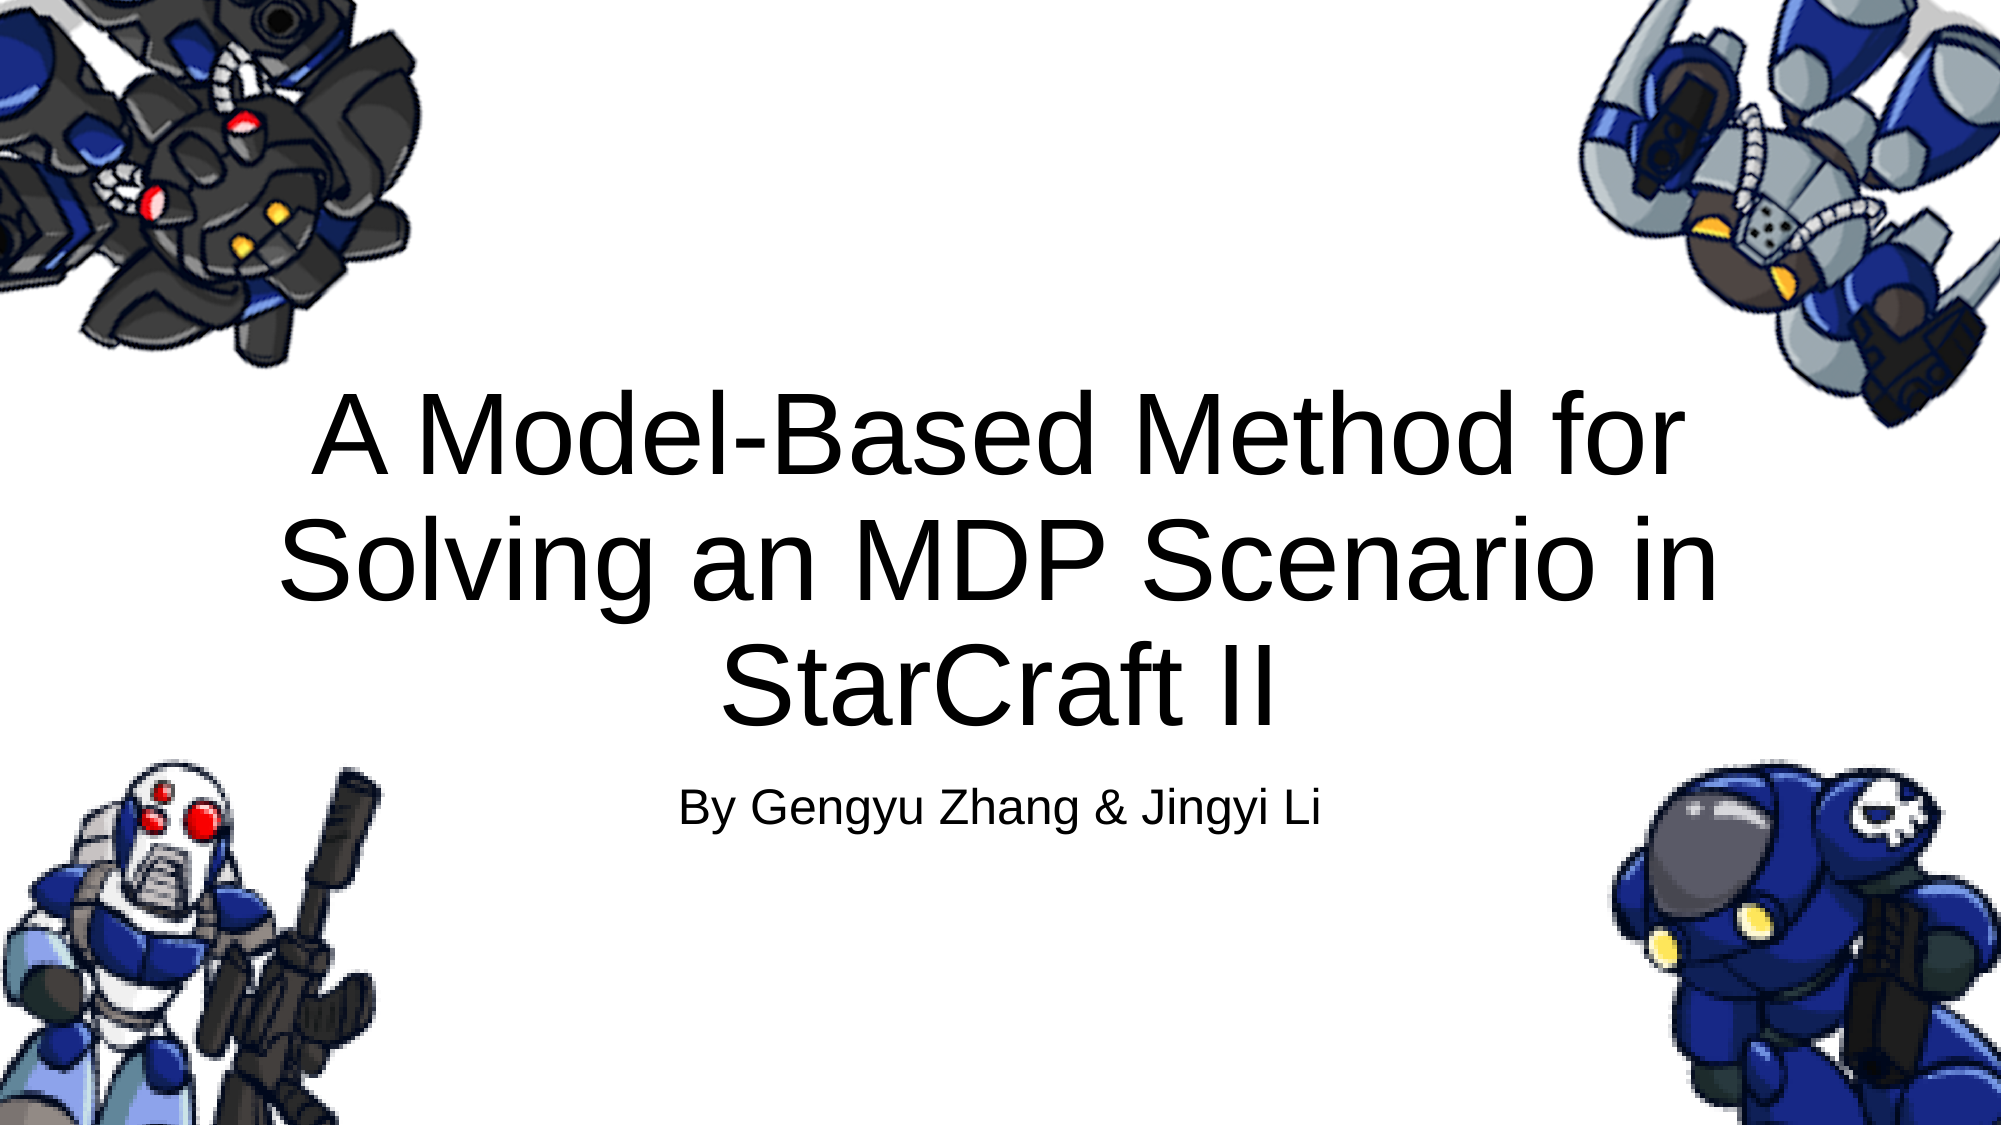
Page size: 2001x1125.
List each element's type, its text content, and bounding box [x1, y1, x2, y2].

subtitle By Gengyu Zhang & Jingyi Li [418, 773, 1540, 1045]
picture [1467, 610, 2001, 1125]
picture [0, 621, 486, 1125]
picture [0, 0, 539, 484]
title A Model-Based Method for Solving an MDP Scenario in StarCraft II [249, 366, 1750, 759]
picture [1498, 0, 2000, 484]
